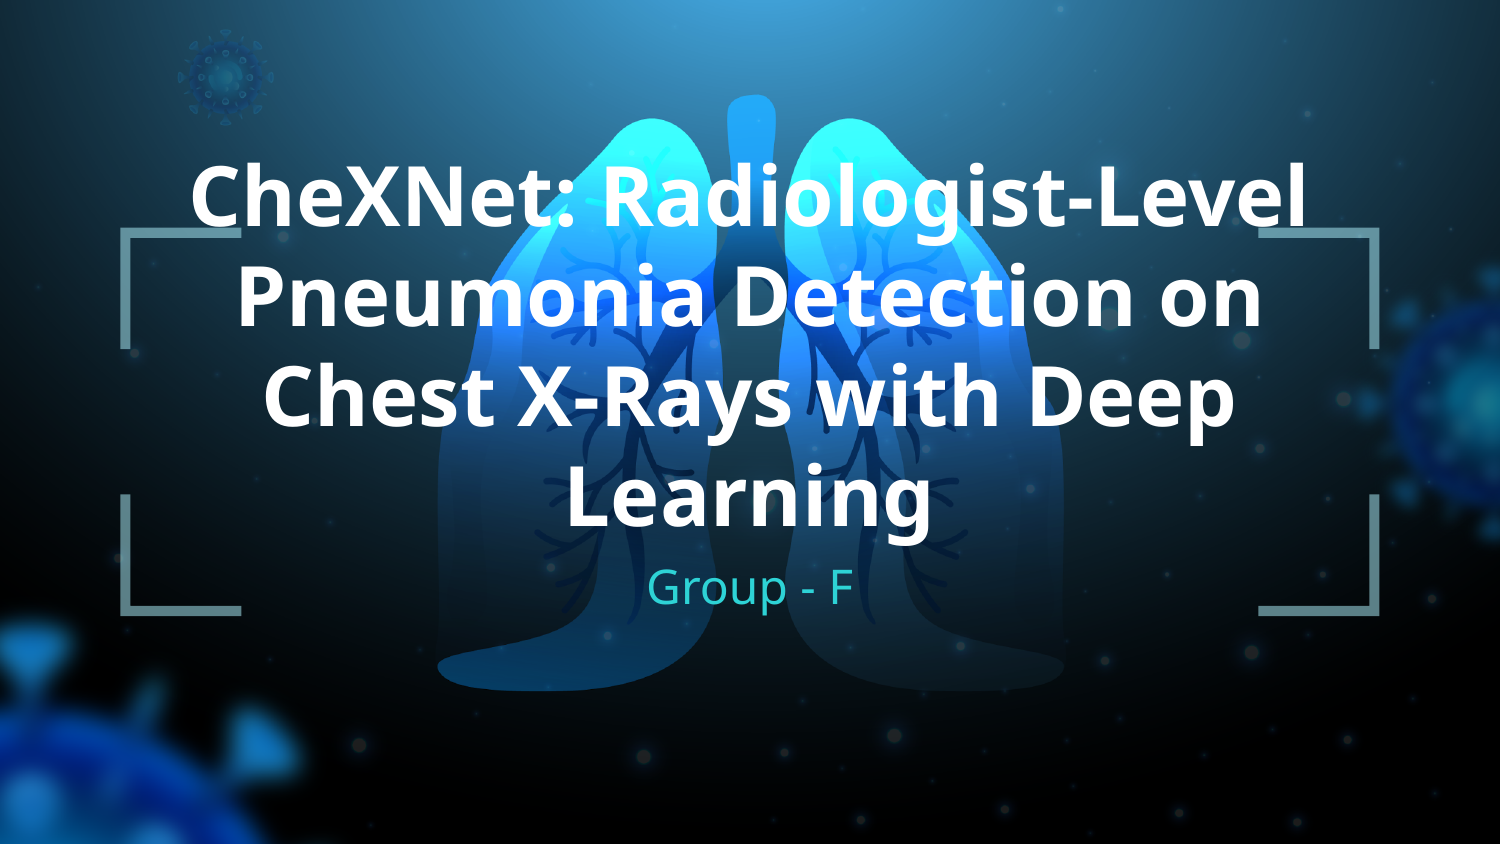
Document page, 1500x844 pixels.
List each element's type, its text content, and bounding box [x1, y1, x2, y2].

subtitle Group - F [120, 623, 1380, 634]
picture [0, 0, 1500, 844]
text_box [120, 227, 1380, 617]
